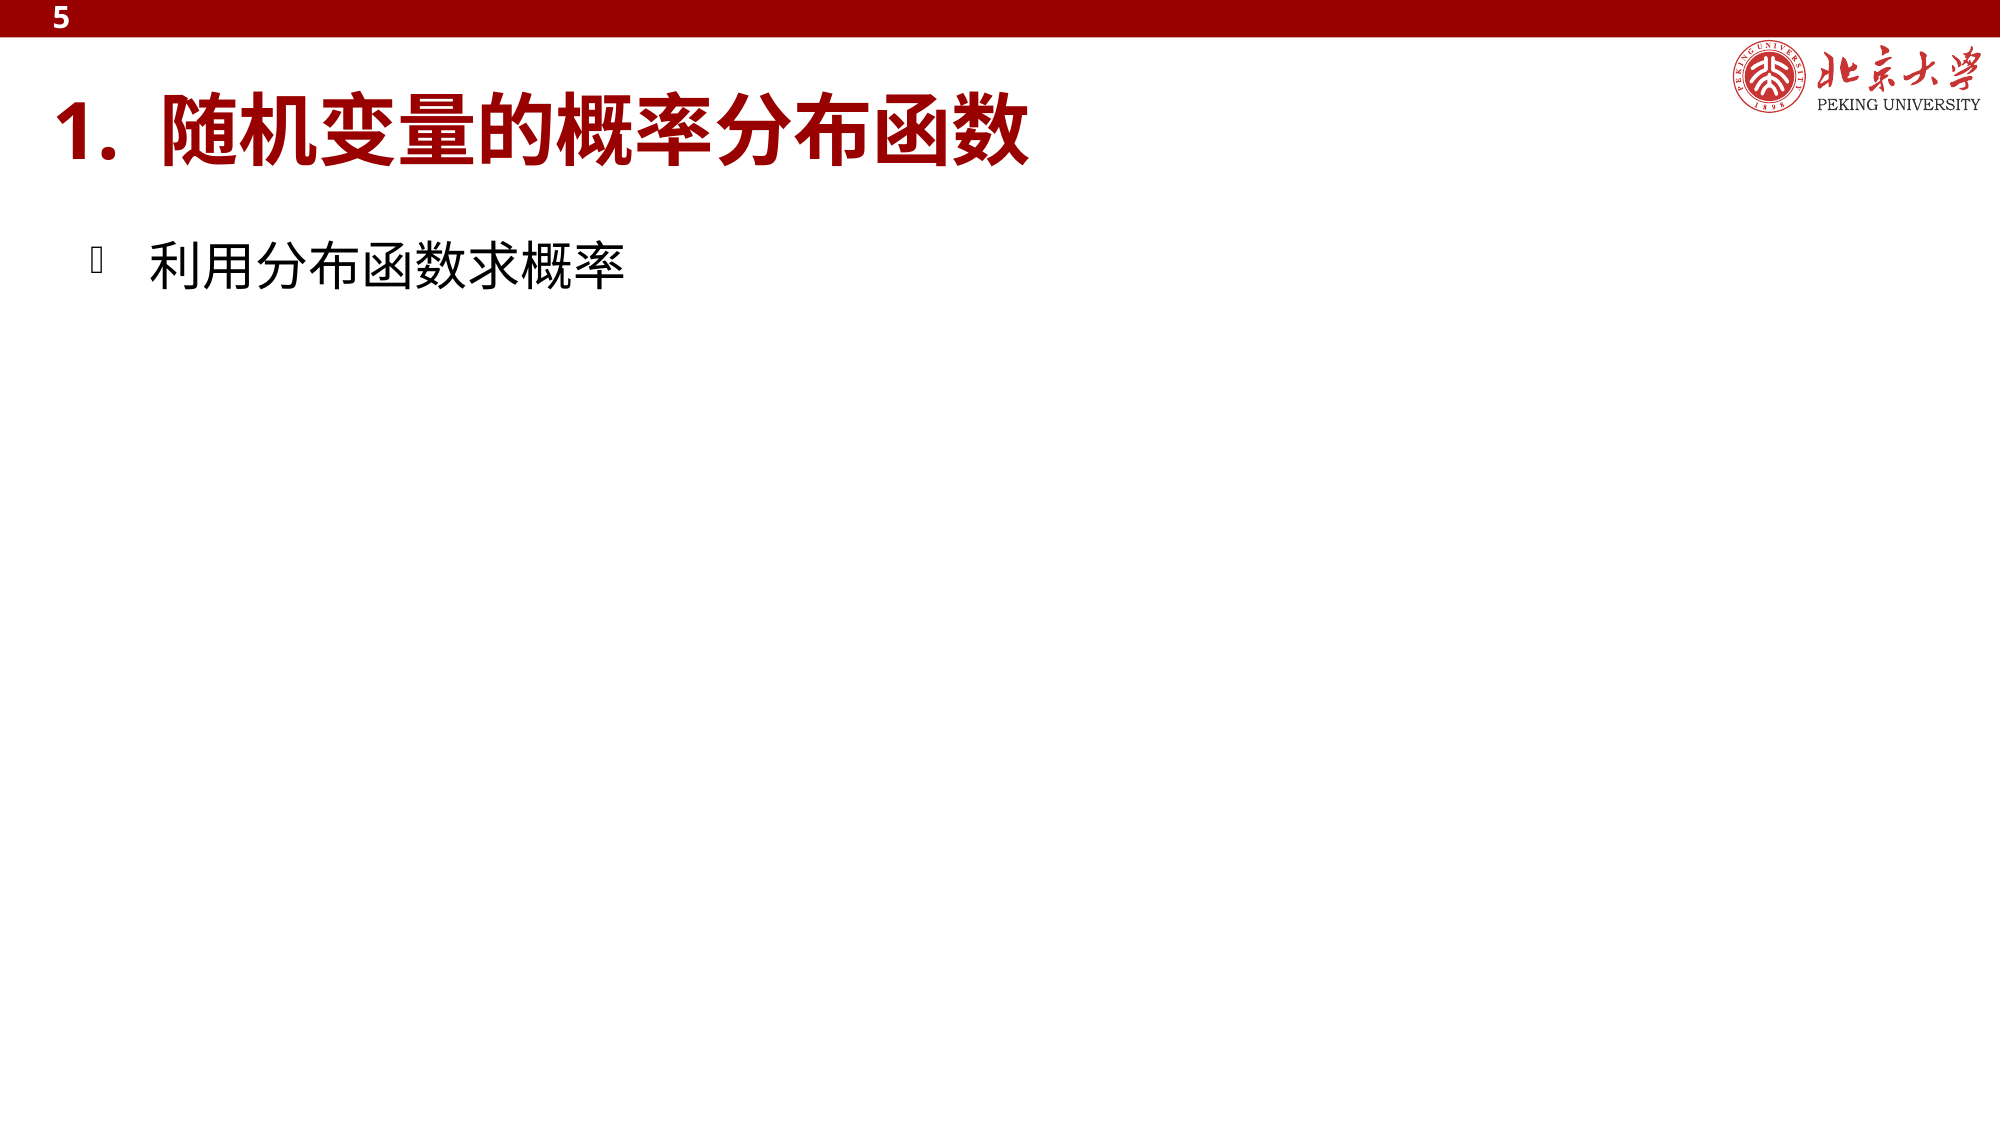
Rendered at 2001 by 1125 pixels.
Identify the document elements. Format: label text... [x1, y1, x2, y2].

slide_number 5 [37, 5, 225, 34]
title 1. 随机变量的概率分布函数 [37, 62, 1951, 194]
